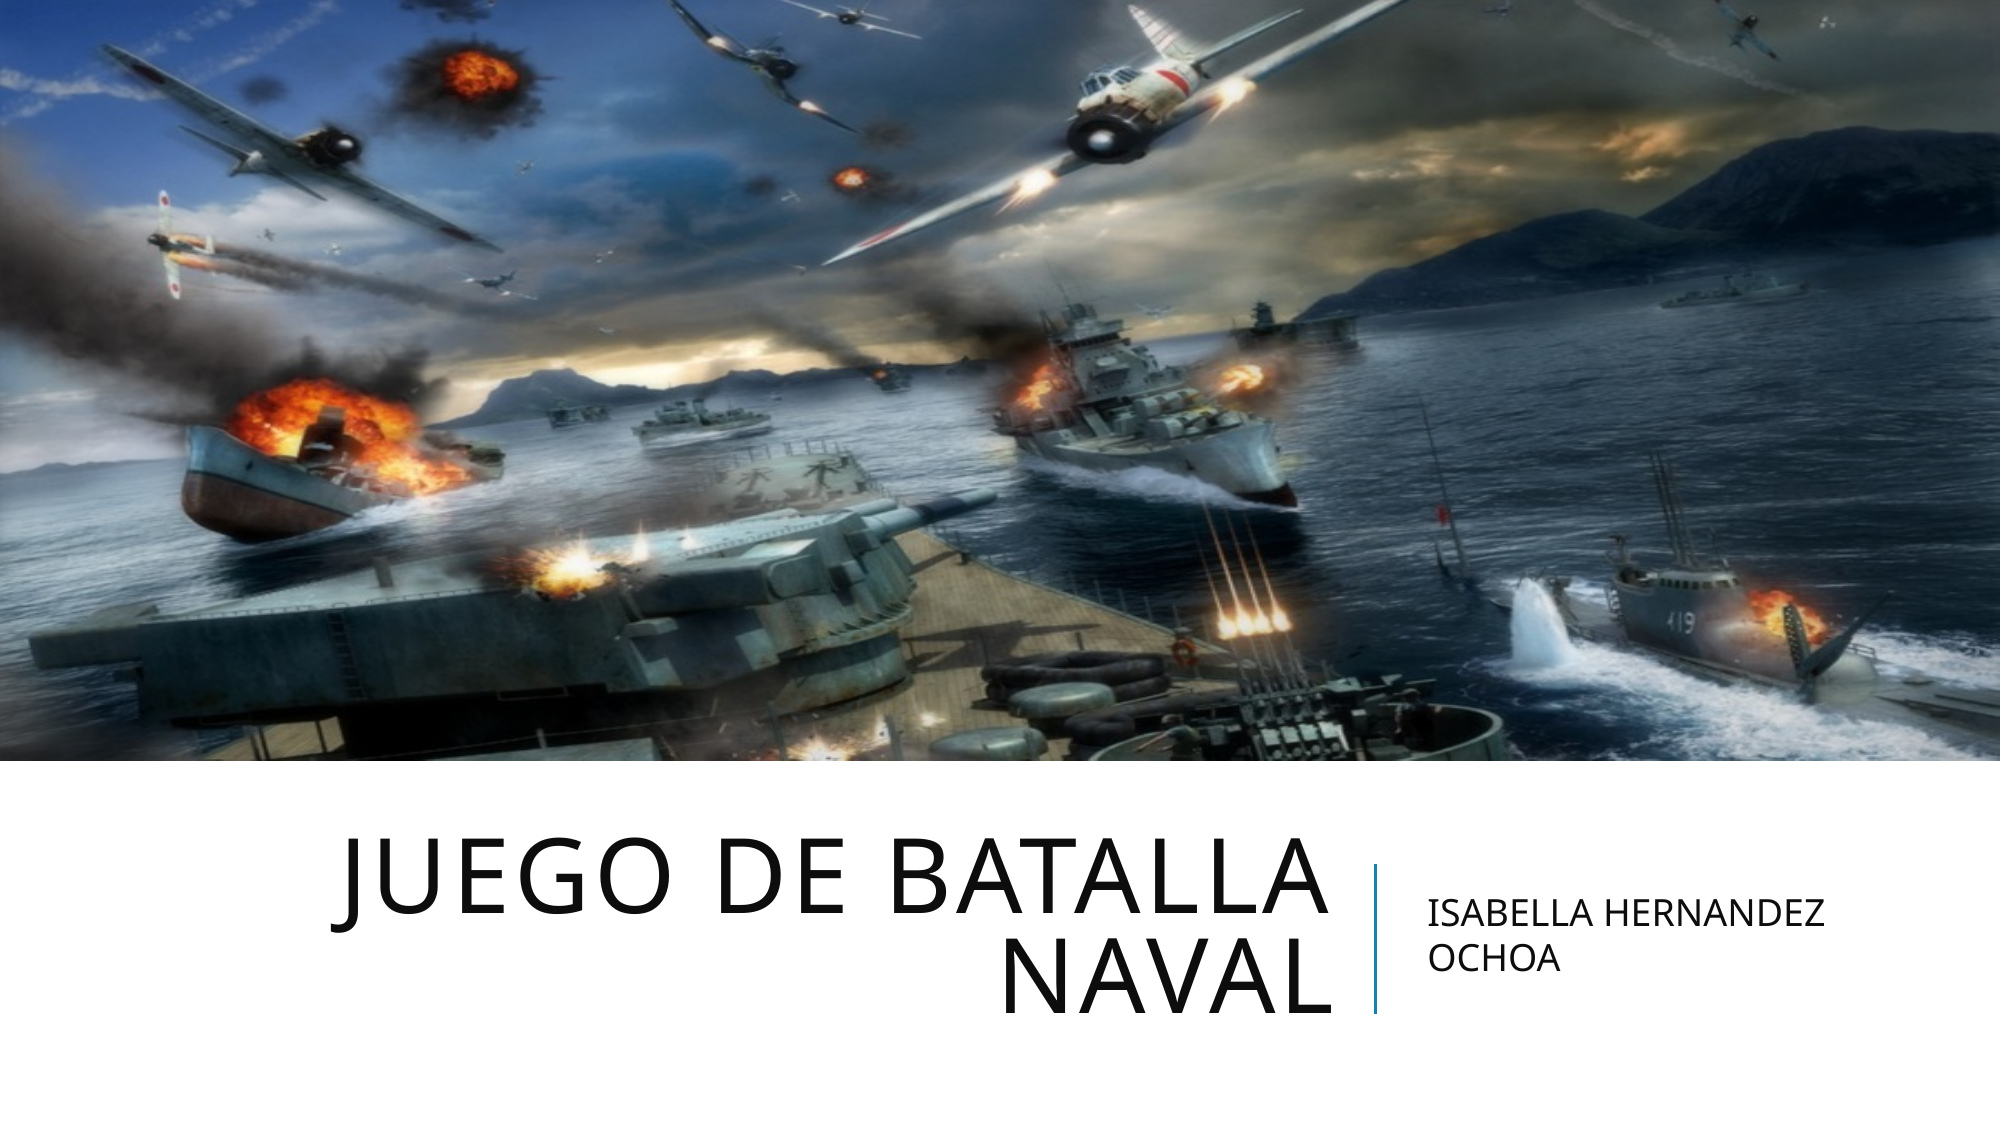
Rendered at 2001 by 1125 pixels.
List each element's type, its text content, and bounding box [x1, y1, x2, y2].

picture [0, 0, 2000, 761]
subtitle ISABELLA HERNANDEZ OCHOA [1412, 813, 1938, 1054]
title JUEGO DE BATALLA NAVAL [75, 813, 1350, 1054]
